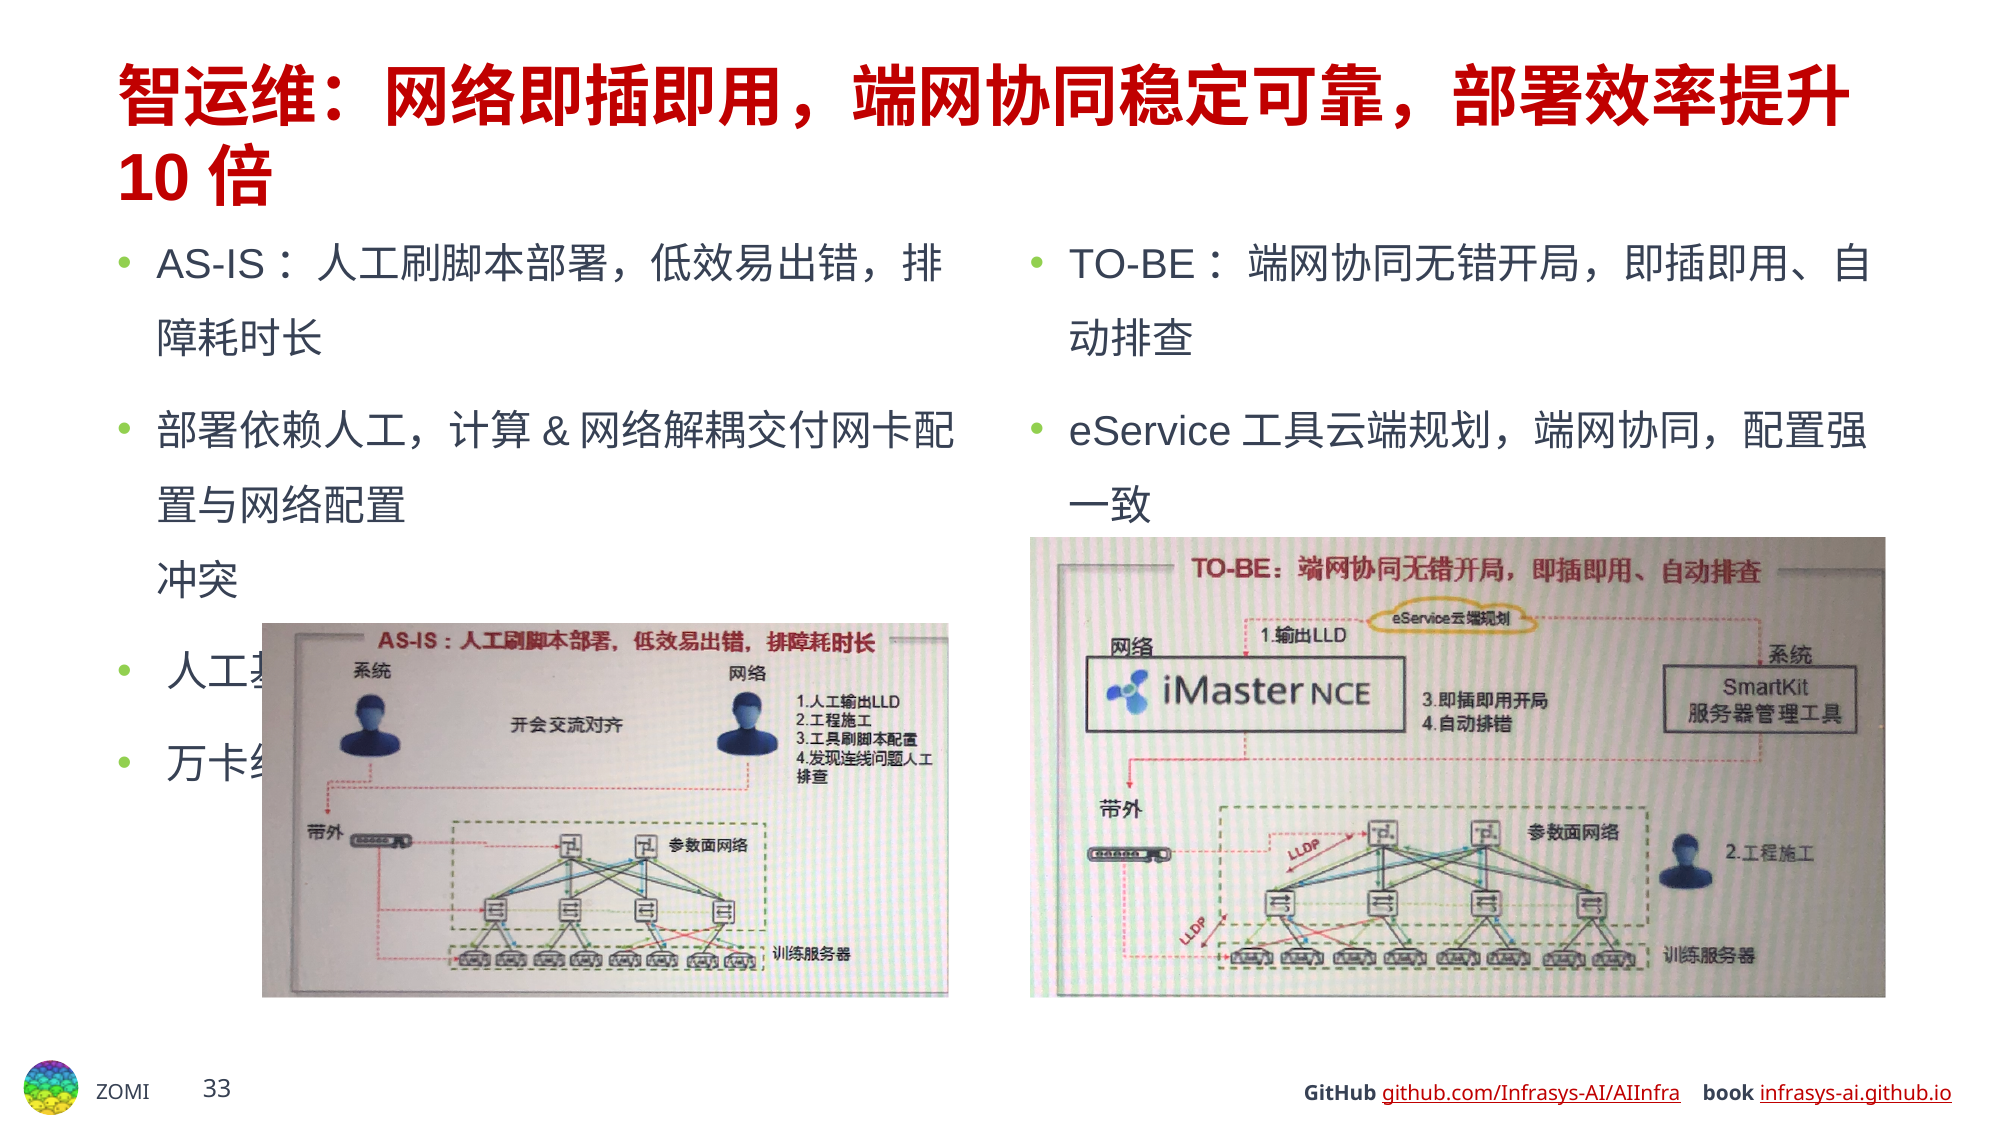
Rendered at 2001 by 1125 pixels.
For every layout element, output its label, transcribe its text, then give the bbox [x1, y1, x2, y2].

list TO-BE：端网协同无错开局，即插即用、自动排查 eService工具云端规划，端网协同，配置强一致 ﻿﻿基于LLD自动生成配置并加载，网络即插即用 ﻿﻿LLD规划与LLDP实际拓扑秒级比较，自动排查线路错误 [1014, 204, 1901, 1044]
picture [1029, 537, 1886, 999]
picture [261, 623, 949, 999]
list AS-IS：人工刷脚本部署，低效易出错，排障耗时长 部署依赖人工，计算&网络解耦交付网卡配置与网络配置 冲突 ﻿﻿人工基于LLD生成配置脚本，低效易错 ﻿﻿万卡组网万线互联，连线问题人工排查难 [102, 204, 989, 1044]
picture [23, 1060, 79, 1115]
title 智运维：网络即插即用，端网协同稳定可靠，部署效率提升10倍 [102, 85, 1901, 183]
